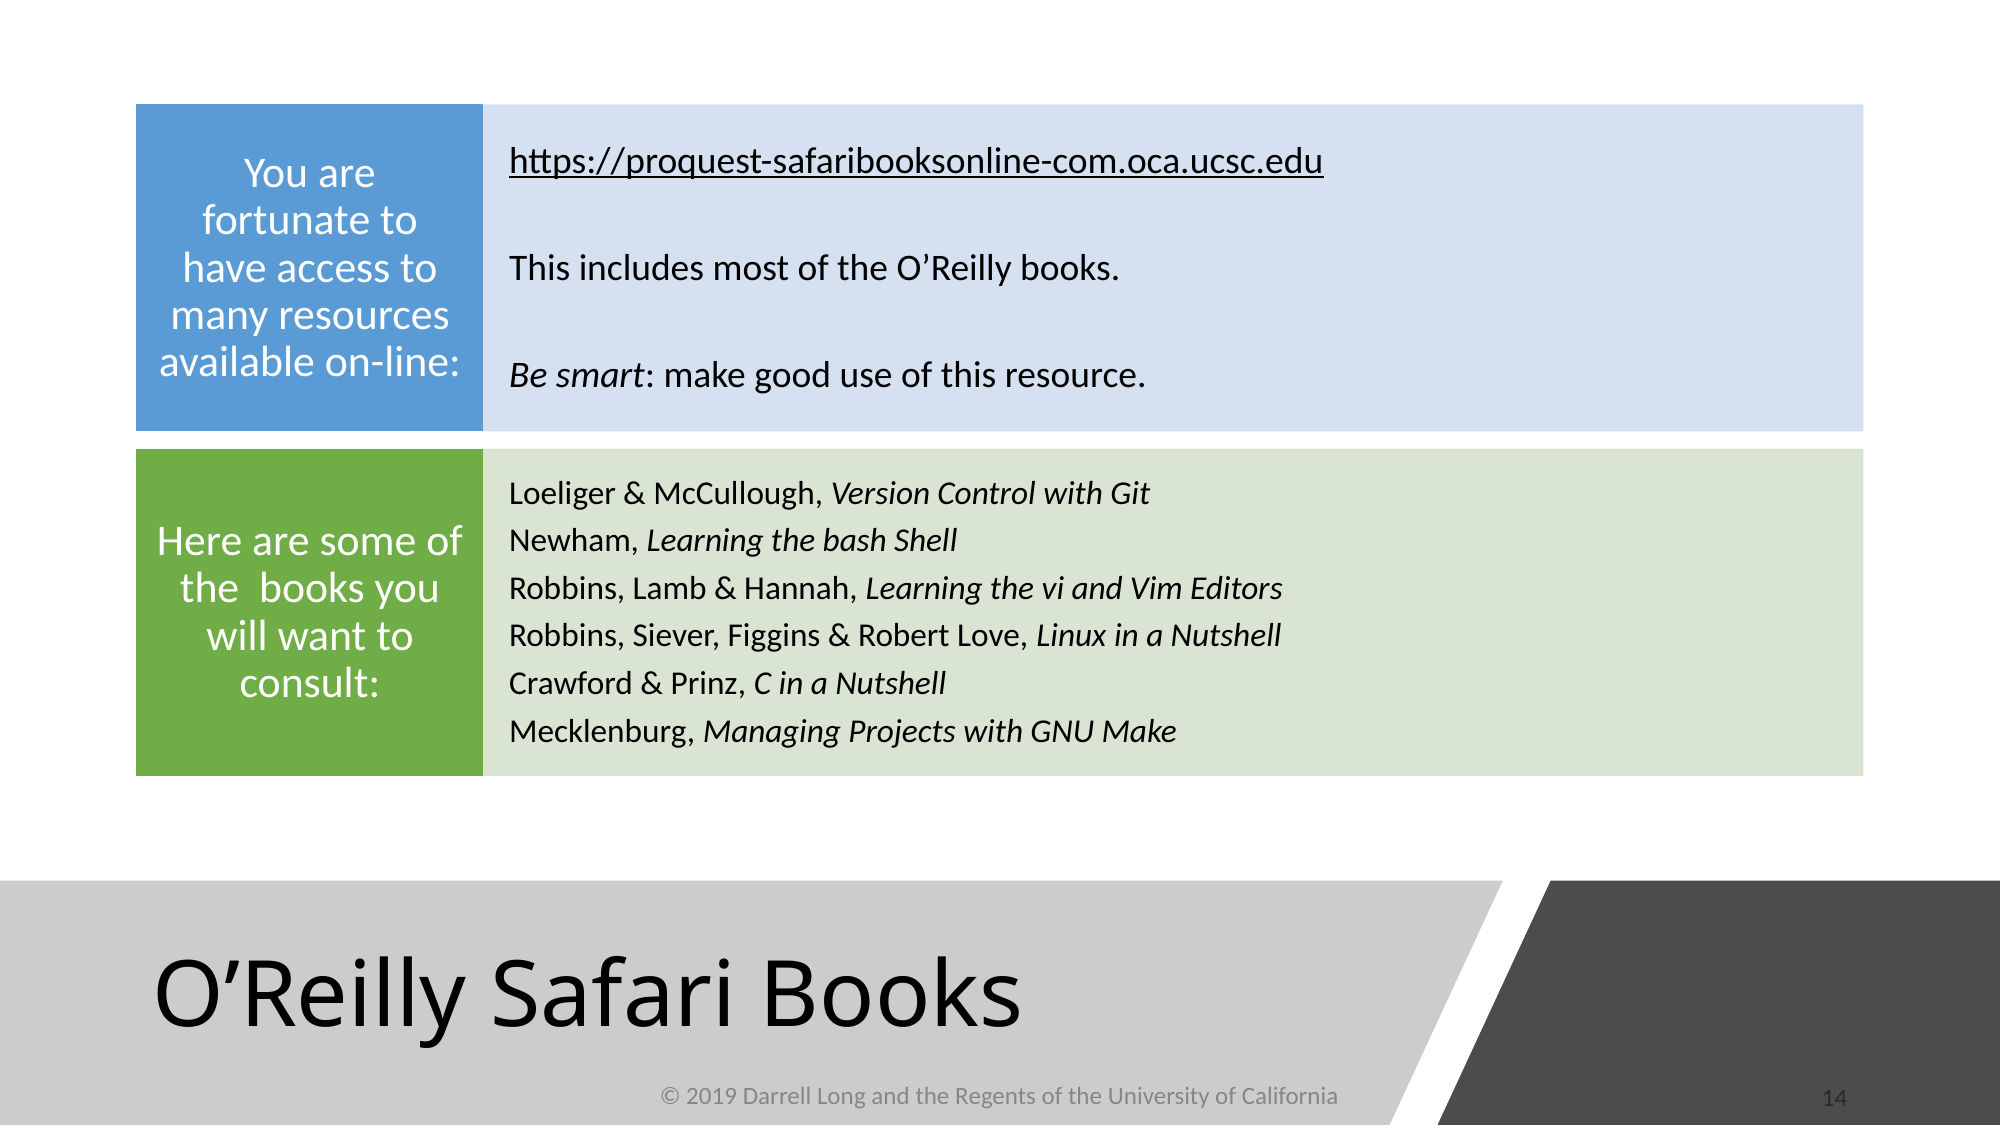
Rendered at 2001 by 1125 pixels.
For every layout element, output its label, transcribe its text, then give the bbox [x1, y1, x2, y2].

slide_number 14 [1412, 1066, 1863, 1125]
footer © 2019 Darrell Long and the Regents of the University of California [637, 1065, 1363, 1125]
text_box [1463, 879, 2000, 1125]
title O’Reilly Safari Books [137, 907, 1404, 1087]
text_box [0, 879, 1505, 1125]
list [137, 105, 1863, 775]
